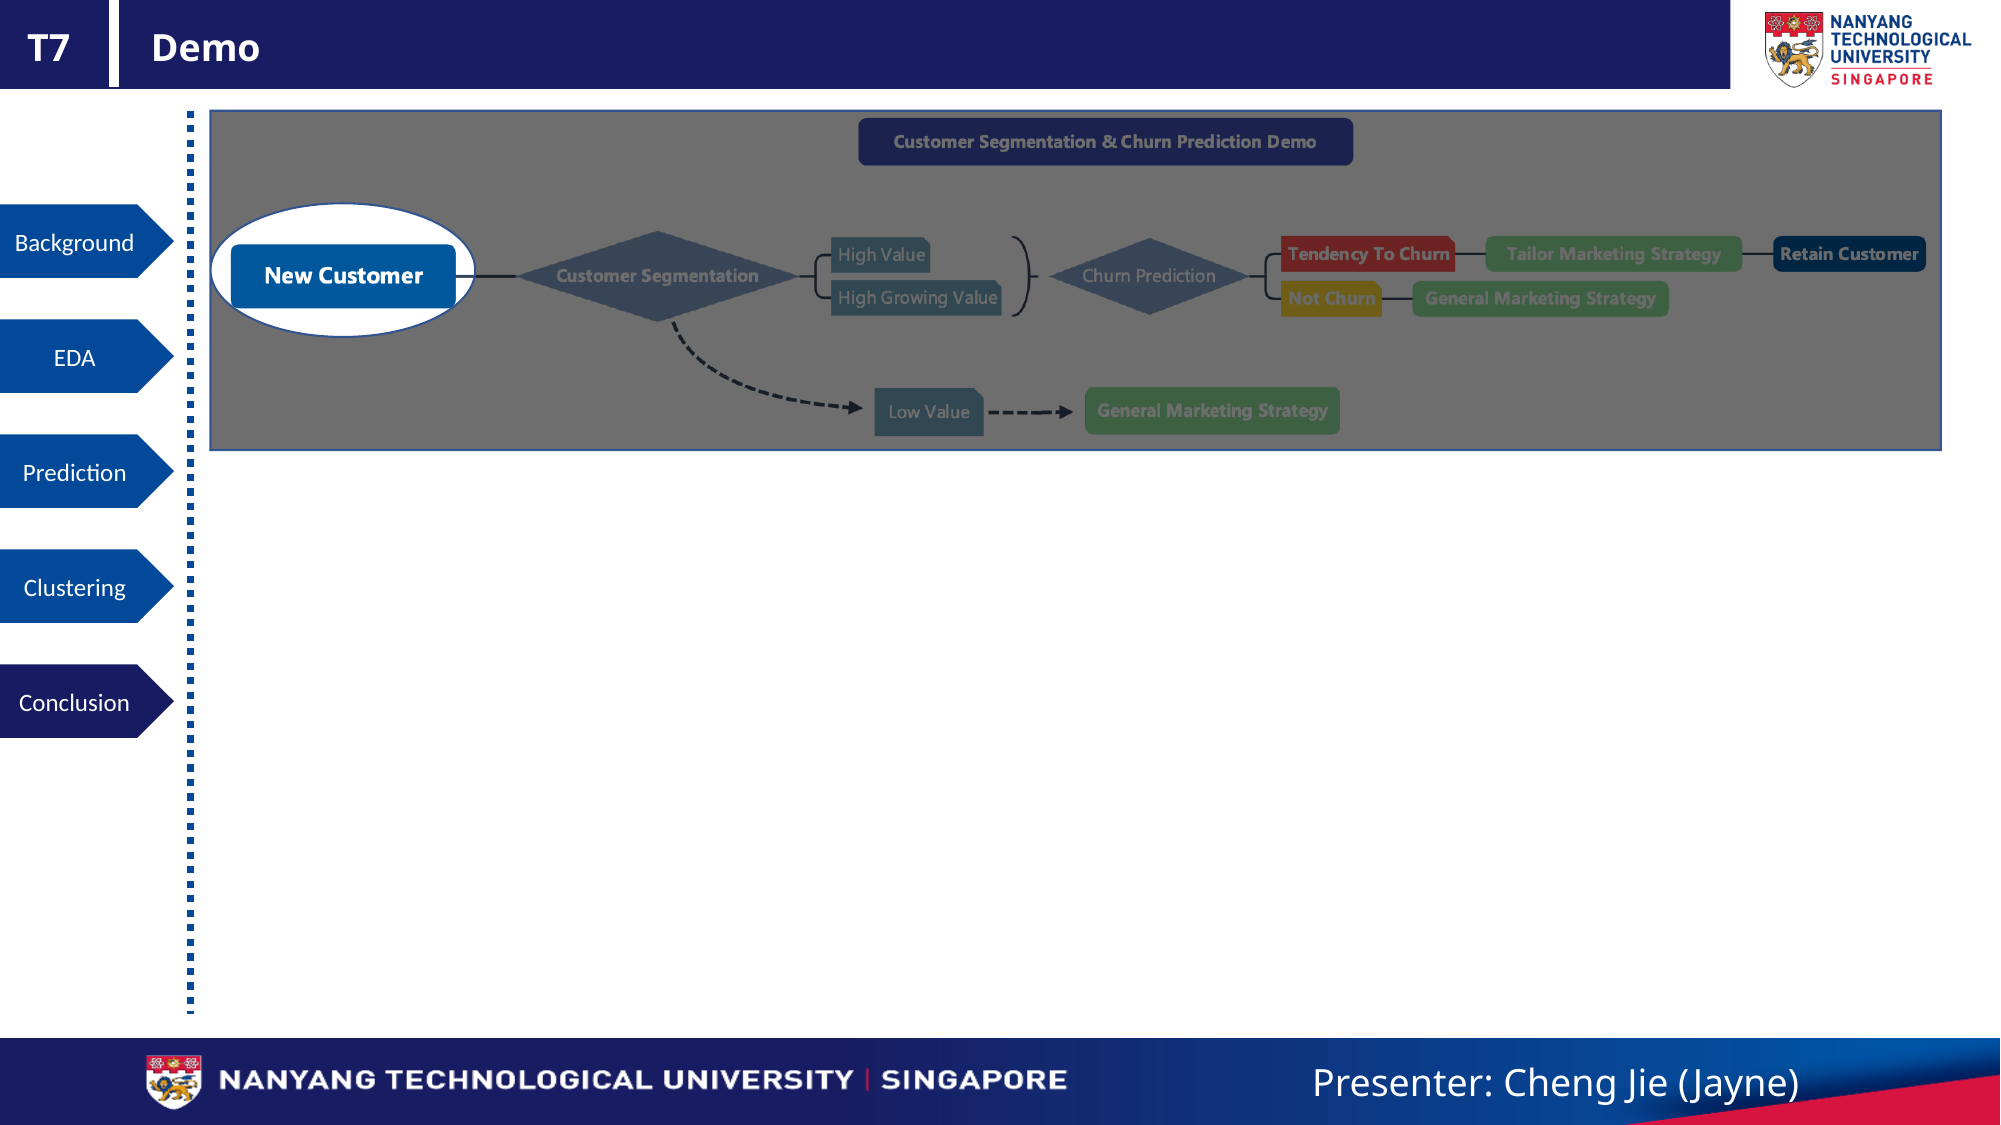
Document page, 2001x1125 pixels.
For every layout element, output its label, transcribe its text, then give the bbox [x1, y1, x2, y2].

text_box Prediction [0, 432, 178, 511]
text_box Background [0, 202, 178, 281]
text_box Clustering [0, 547, 178, 626]
text_box Conclusion [0, 662, 178, 741]
text_box EDA [0, 317, 178, 396]
picture [0, 1037, 2000, 1125]
picture [0, 0, 1977, 464]
